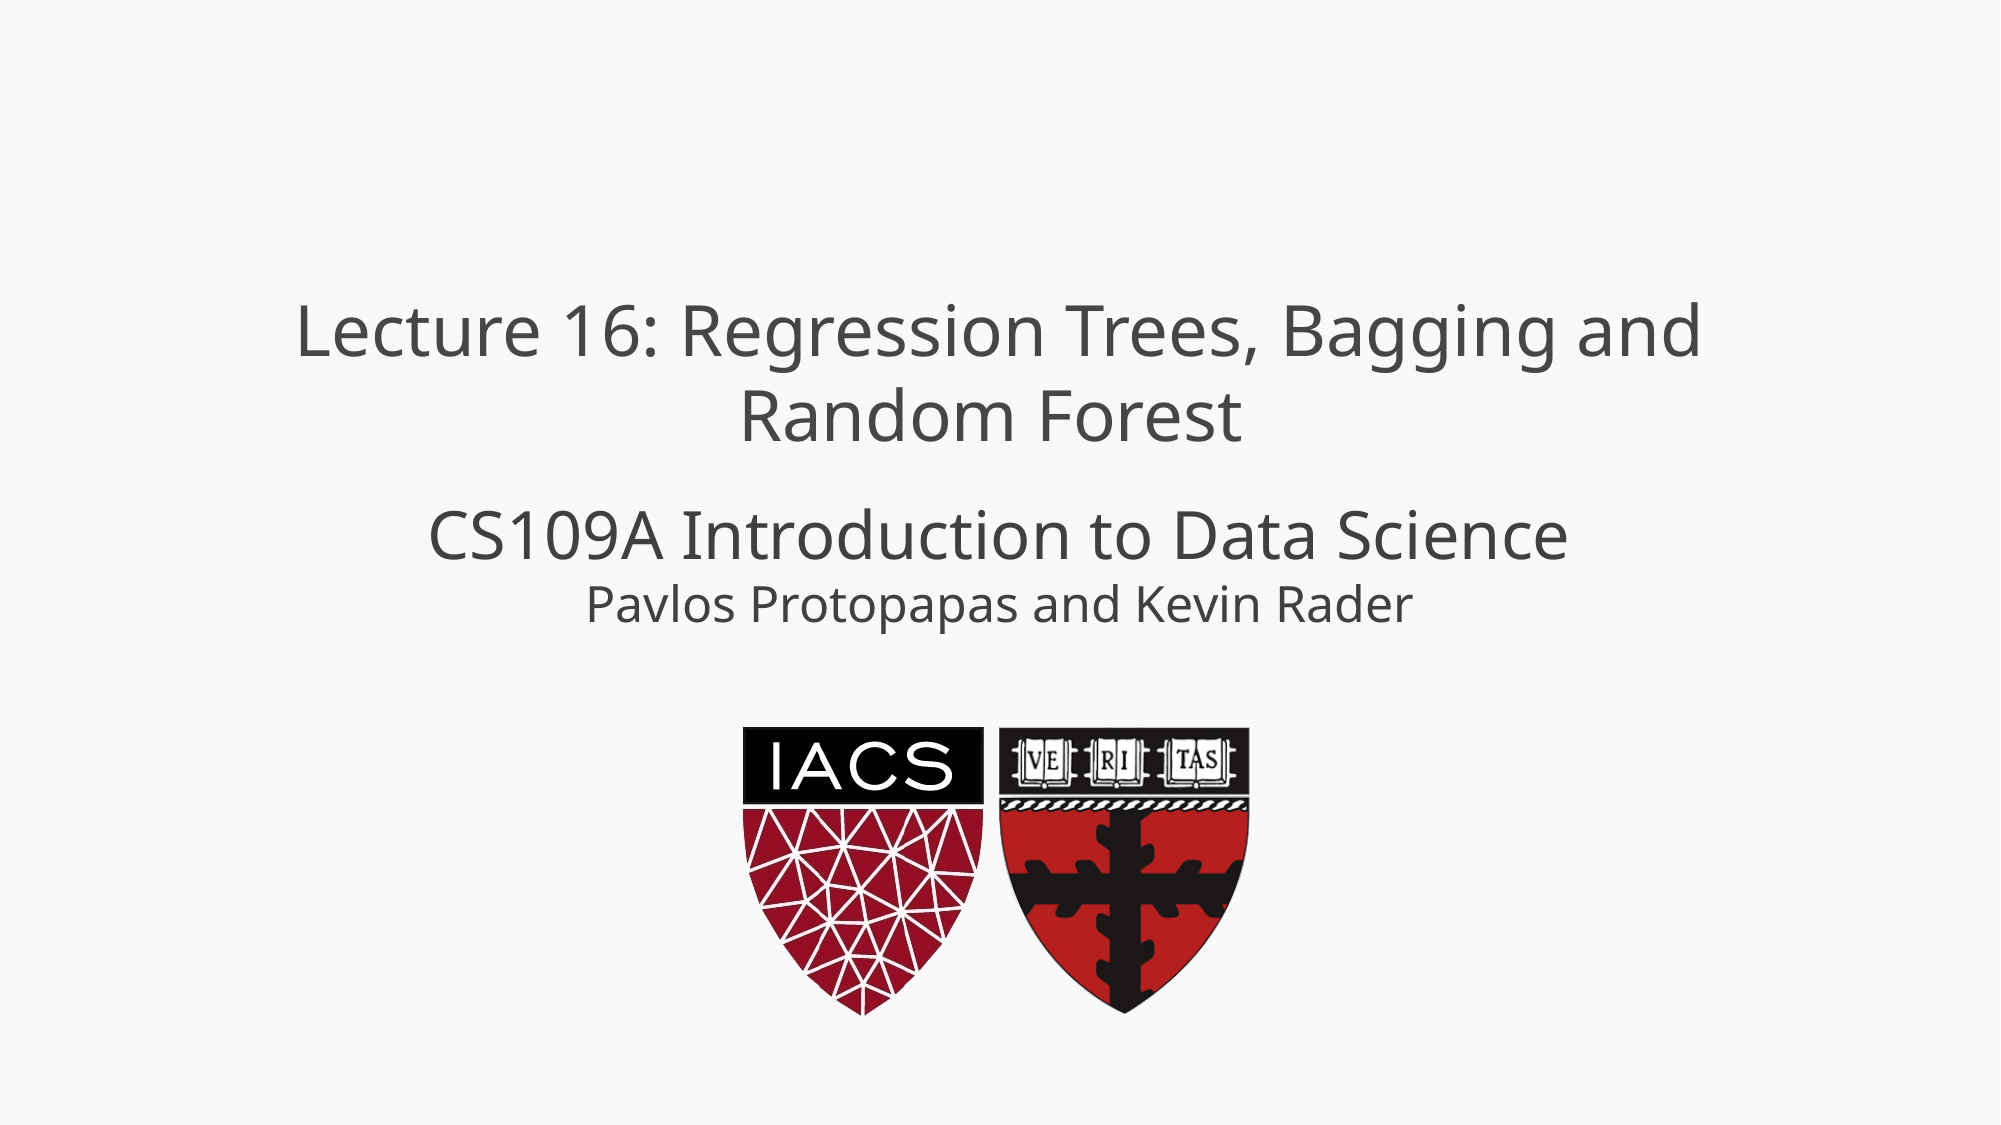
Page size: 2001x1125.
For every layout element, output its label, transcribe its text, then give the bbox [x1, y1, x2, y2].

picture [996, 726, 1252, 1016]
picture [734, 726, 990, 1016]
title Lecture 16: Regression Trees, Bagging and Random Forest [150, 278, 1850, 520]
